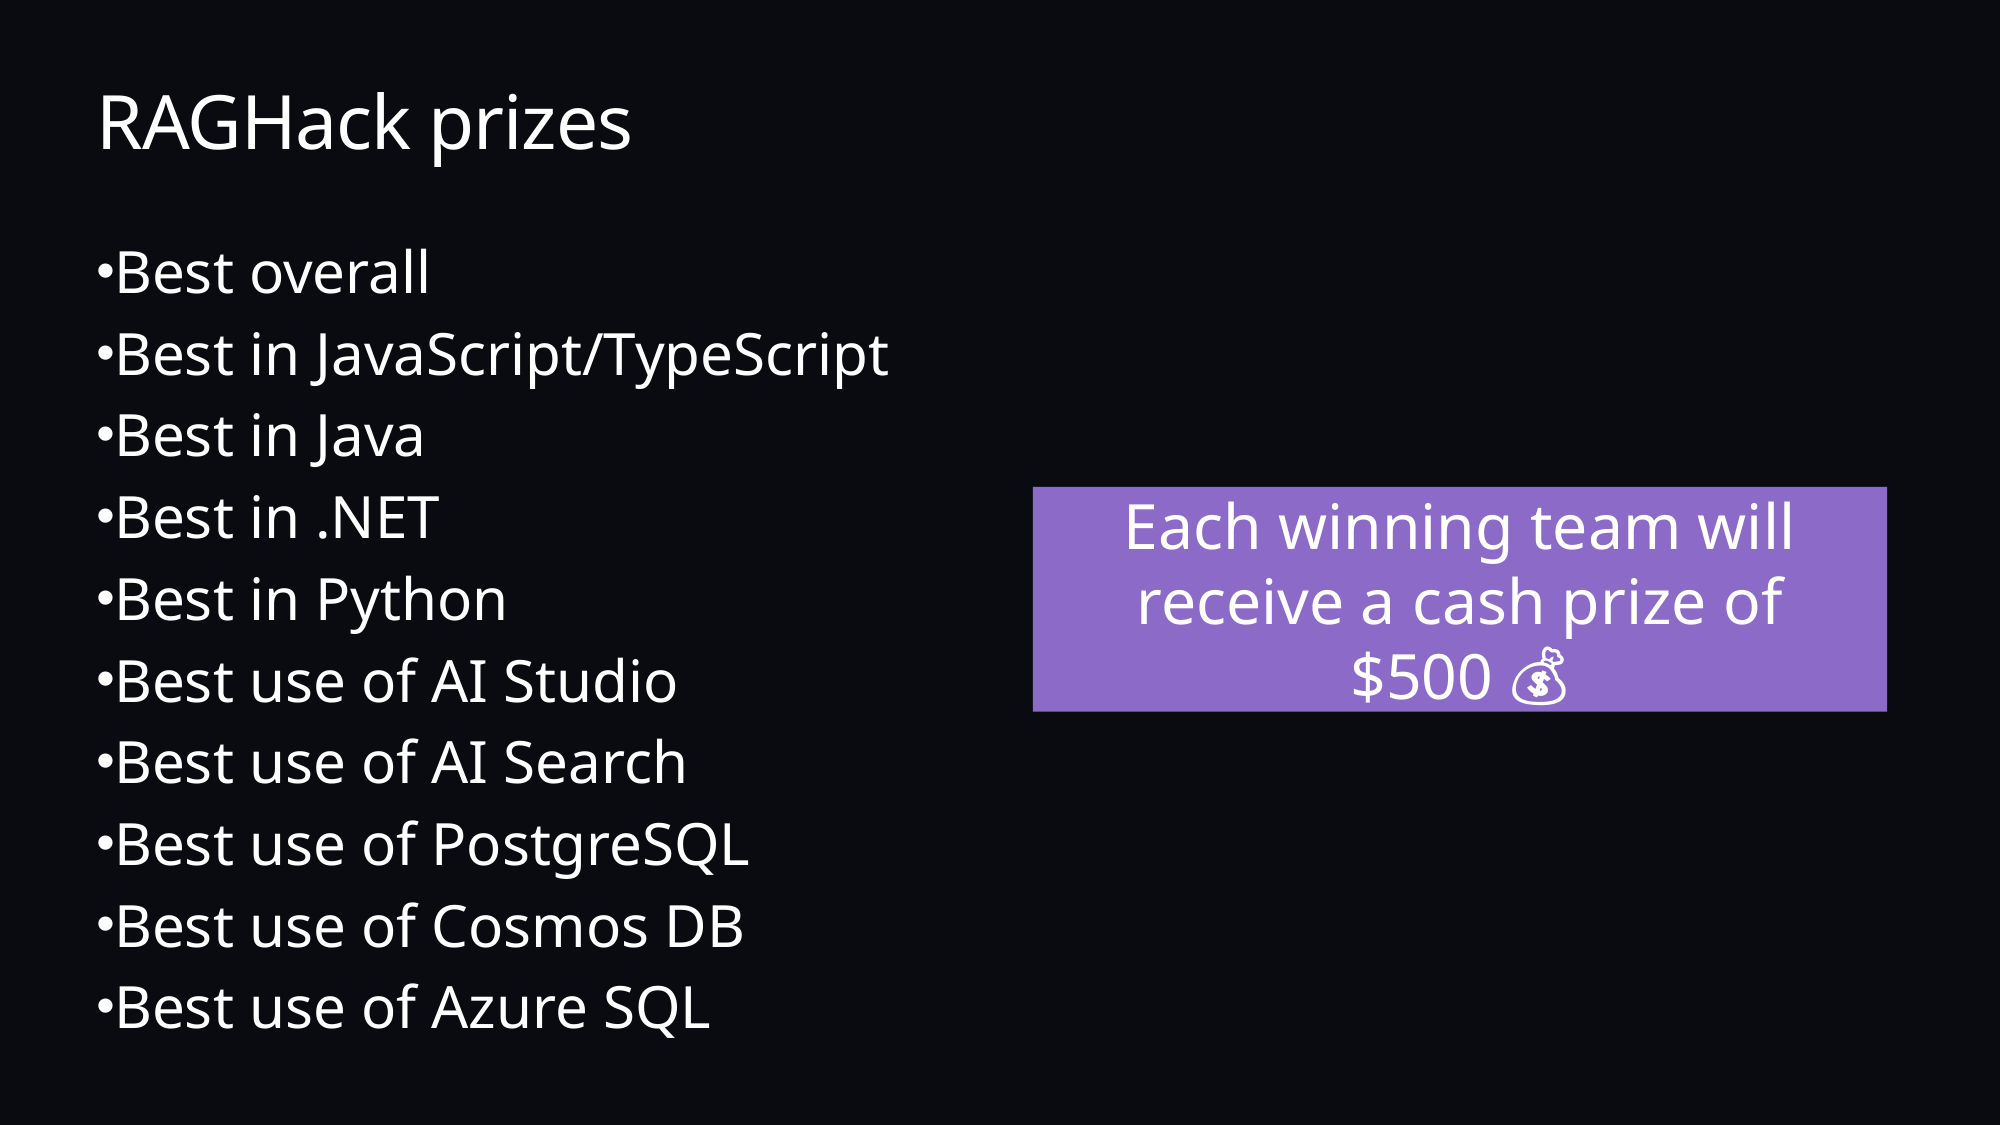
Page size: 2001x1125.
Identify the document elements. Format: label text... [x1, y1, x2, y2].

list Best overall Best in JavaScript/TypeScript Best in Java Best in .NET Best in Python Best use of AI Studio Best use of AI Search Best use of PostgreSQL Best use of Cosmos DB Best use of Azure SQL [96, 235, 1904, 1070]
title RAGHack prizes [96, 75, 1904, 166]
text_box Each winning team will receive a cash prize of $500 💰 [1032, 486, 1888, 712]
